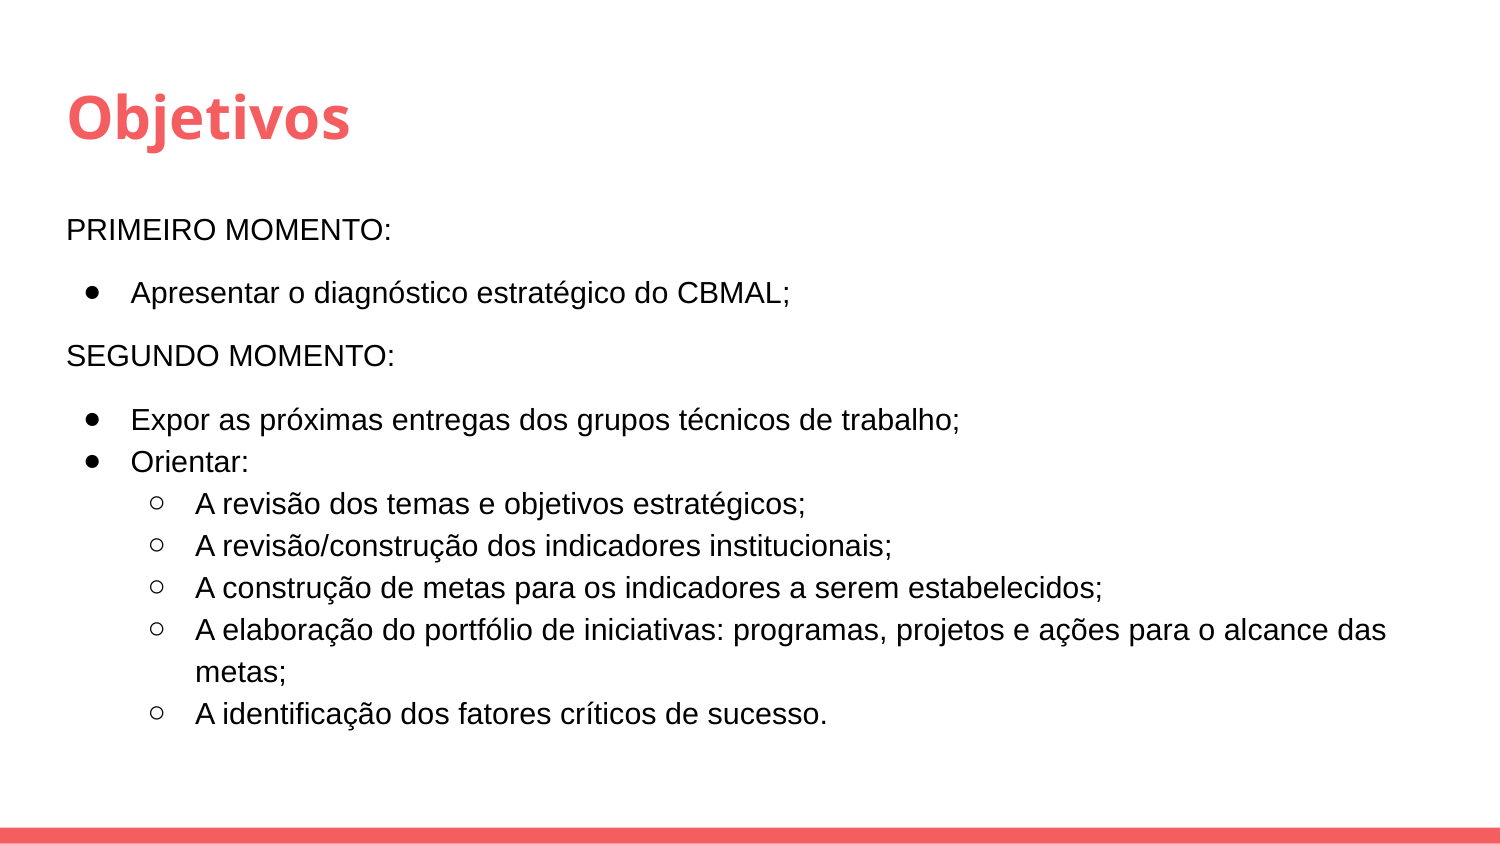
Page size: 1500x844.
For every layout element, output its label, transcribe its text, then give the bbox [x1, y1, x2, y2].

title Objetivos [51, 64, 1449, 167]
list PRIMEIRO MOMENTO: Apresentar o diagnóstico estratégico do CBMAL; SEGUNDO MOMENTO: Expor as próximas entregas dos grupos técnicos de trabalho; Orientar: A revisão dos temas e objetivos estratégicos; A revisão/construção dos indicadores institucionais; A construção de metas para os indicadores a serem estabelecidos; A elaboração do portfólio de iniciativas: programas, projetos e ações para o alcance das metas; A identificação dos fatores críticos de sucesso. [51, 189, 1449, 750]
